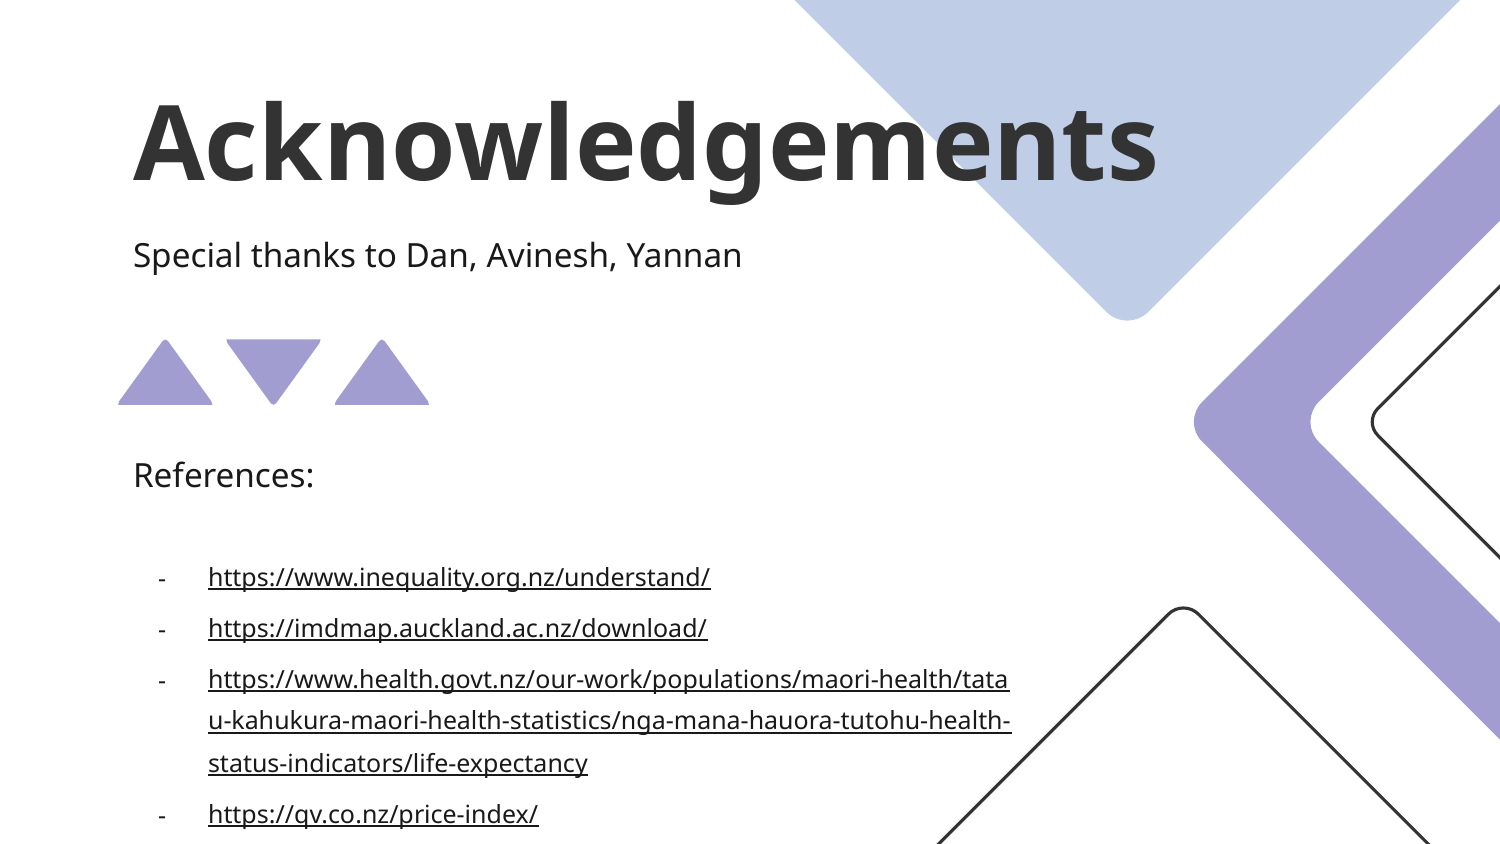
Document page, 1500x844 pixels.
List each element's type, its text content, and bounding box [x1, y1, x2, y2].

subtitle References: [118, 448, 613, 500]
text_box [118, 339, 213, 405]
text_box [226, 339, 321, 405]
text_box [334, 339, 429, 405]
subtitle https://www.inequality.org.nz/understand/ https://imdmap.auckland.ac.nz/download/ https://www.health.govt.nz/our-work/populations/maori-health/tatau-kahukura-maori-health-statistics/nga-mana-hauora-tutohu-health-status-indicators/life-expectancy https://qv.co.nz/price-index/ [118, 524, 1030, 768]
subtitle Special thanks to Dan, Avinesh, Yannan [118, 228, 858, 280]
title Acknowledgements [118, 61, 1351, 240]
